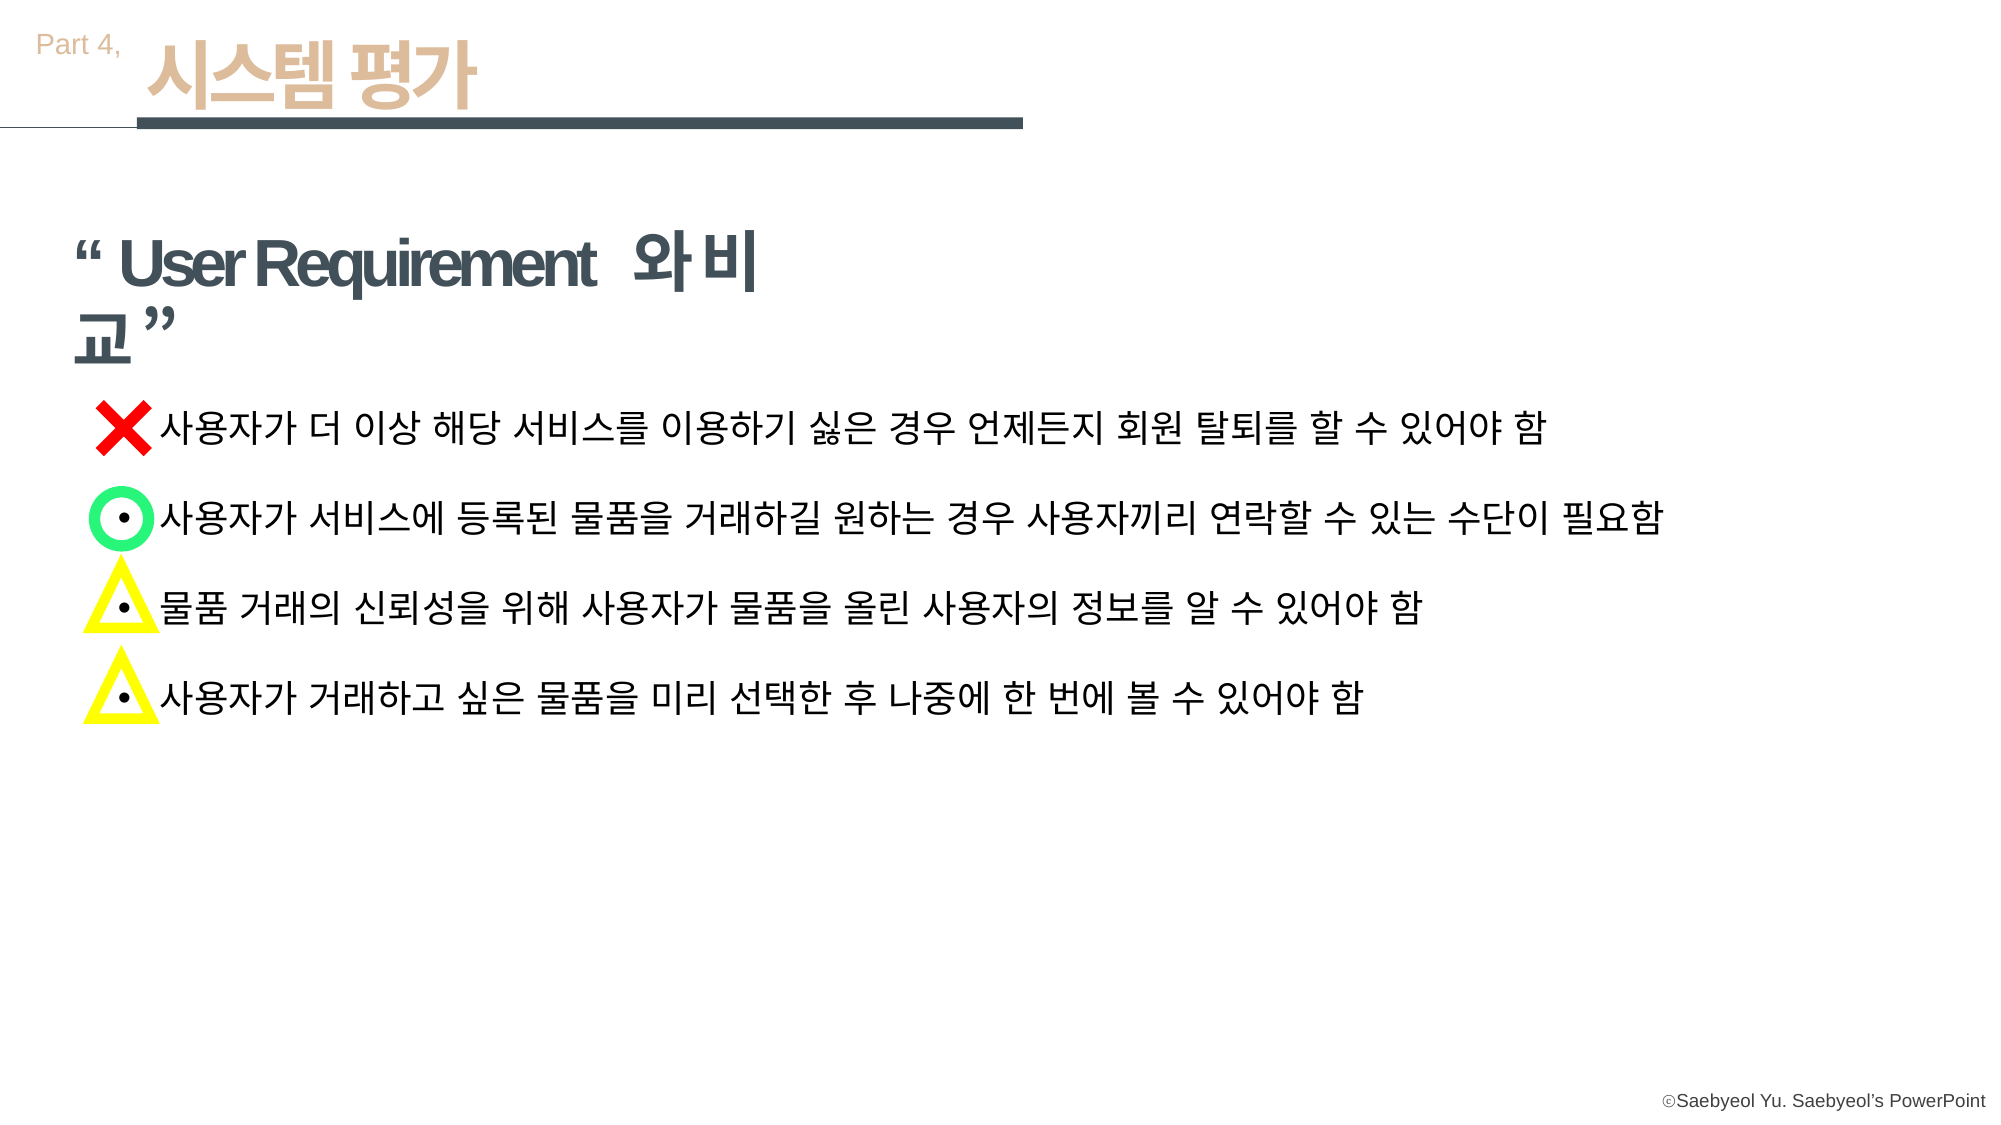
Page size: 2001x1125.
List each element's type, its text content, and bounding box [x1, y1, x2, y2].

text_box [94, 398, 154, 458]
text_box Part 4, [20, 18, 137, 68]
text_box 사용자가 더 이상 해당 서비스를 이용하기 싫은 경우 언제든지 회원 탈퇴를 할 수 있어야 함 사용자가 서비스에 등록된 물품을 거래하길 원하는 경우 사용자끼리 연락할 수 있는 수단이 필요함 물품 거래의 신뢰성을 위해 사용자가 물품을 올린 사용자의 정보를 알 수 있어야 함 사용자가 거래하고 싶은 물품을 미리 선택한 후 나중에 한 번에 볼 수 있어야 함 [103, 397, 1897, 728]
text_box [136, 116, 1024, 130]
text_box “ User Requirement 와 비교 ” [57, 211, 855, 387]
text_box [89, 654, 154, 720]
text_box [87, 490, 103, 547]
text_box 시스템 평가 [130, 20, 535, 126]
text_box [89, 563, 154, 629]
